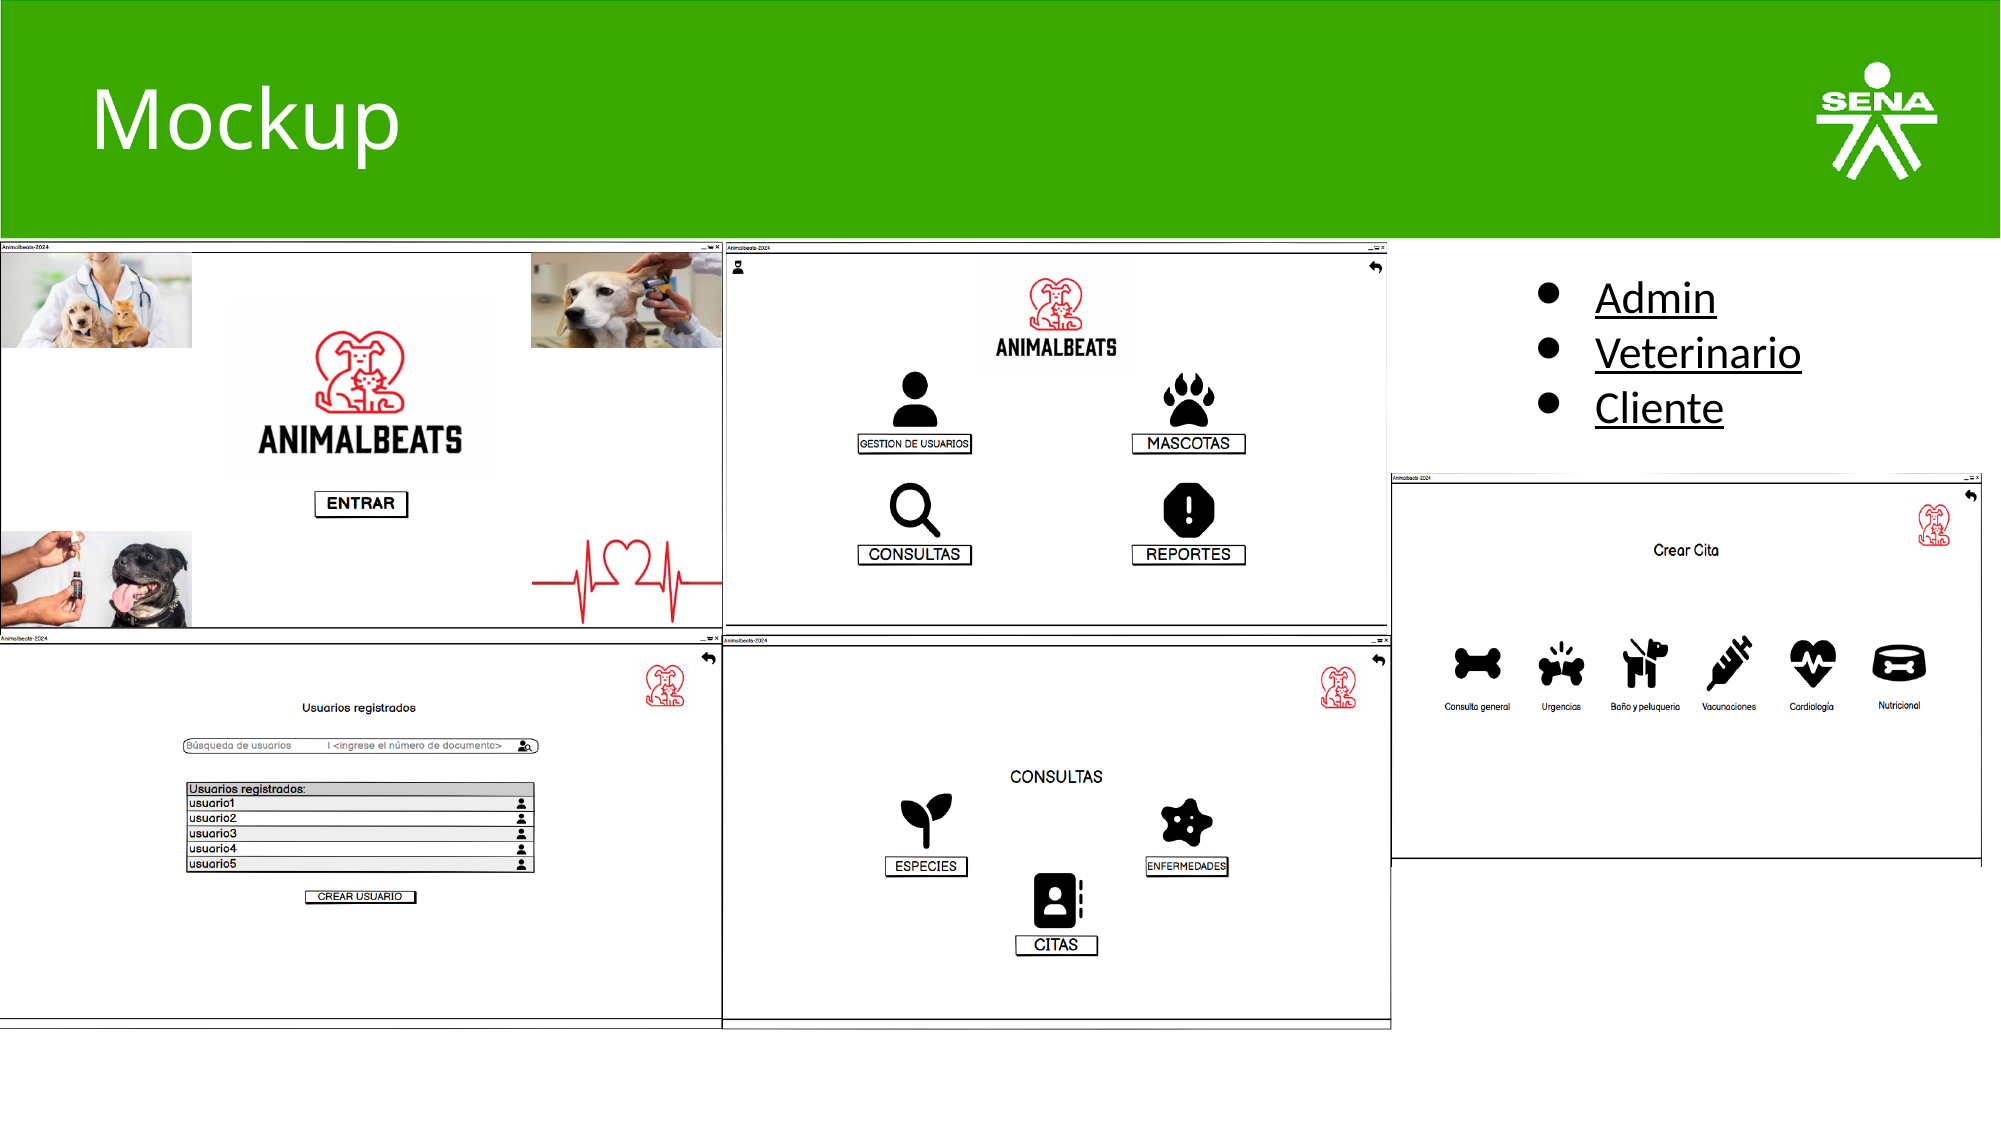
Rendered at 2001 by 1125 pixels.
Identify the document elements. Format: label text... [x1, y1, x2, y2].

text_box Admin Veterinario Cliente [1505, 252, 1897, 463]
title Mockup [74, 54, 1758, 192]
picture [0, 0, 2001, 1125]
